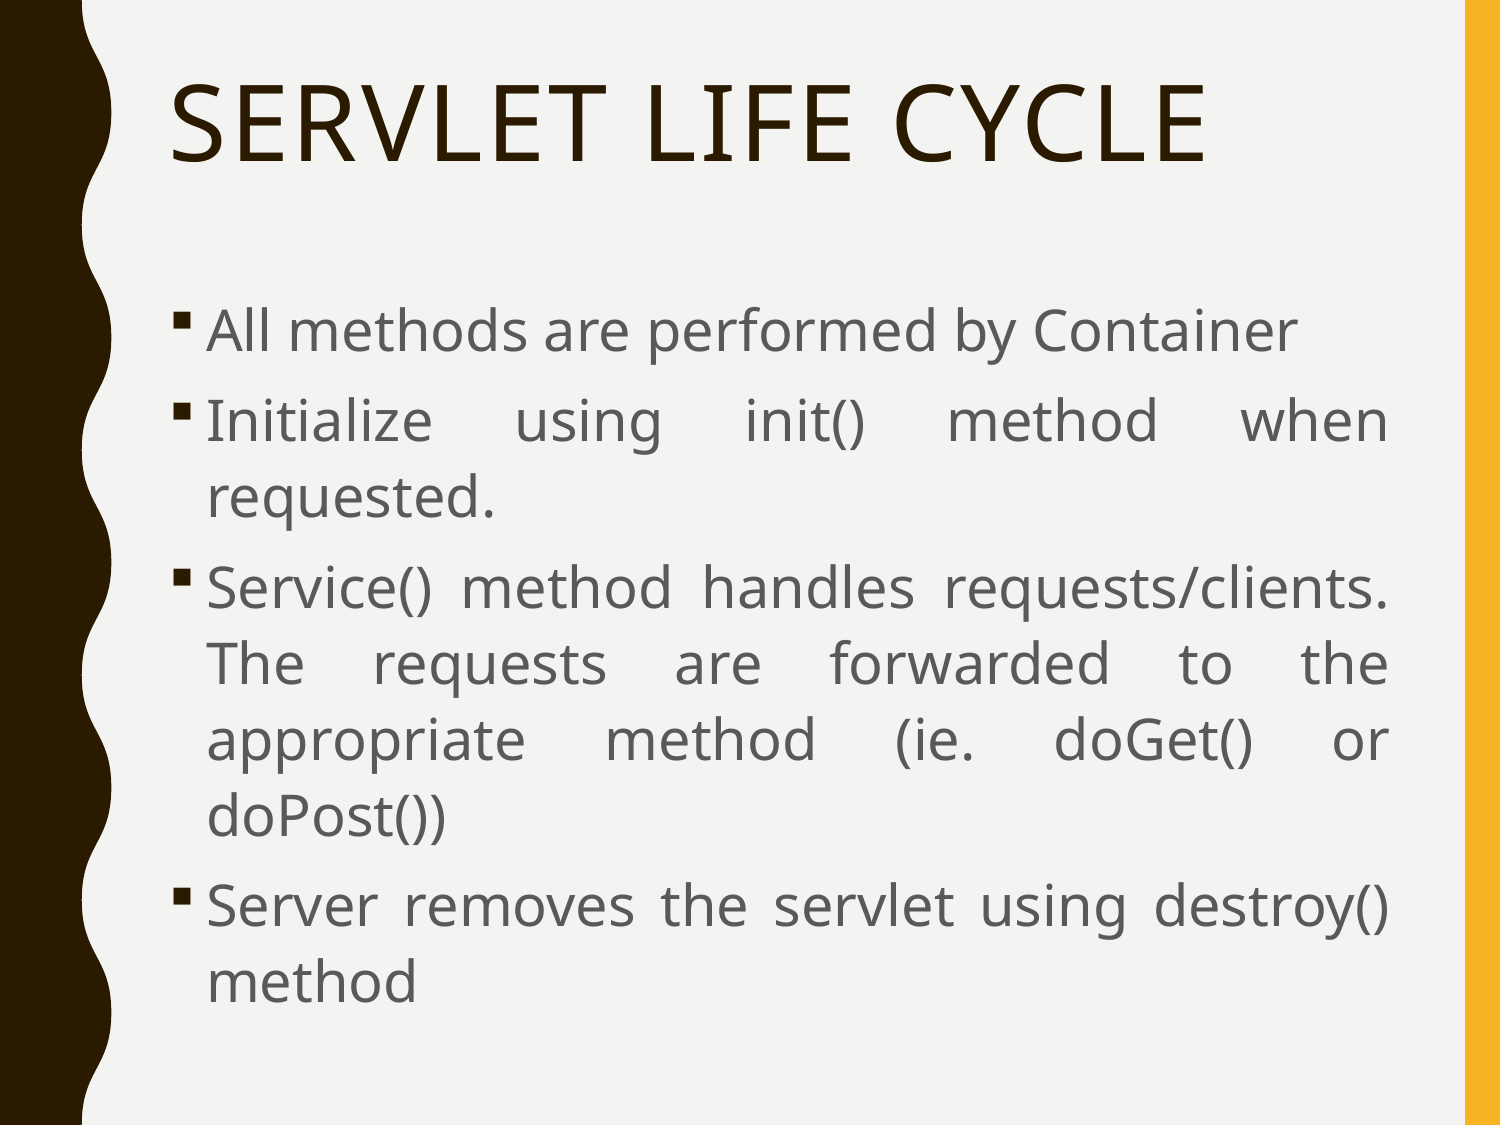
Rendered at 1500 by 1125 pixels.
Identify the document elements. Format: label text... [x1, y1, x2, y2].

list All methods are performed by Container Initialize using init() method when requested. Service() method handles requests/clients. The requests are forwarded to the appropriate method (ie. doGet() or doPost()) Server removes the servlet using destroy() method [154, 278, 1407, 1024]
title Servlet life cycle [154, 62, 1407, 278]
